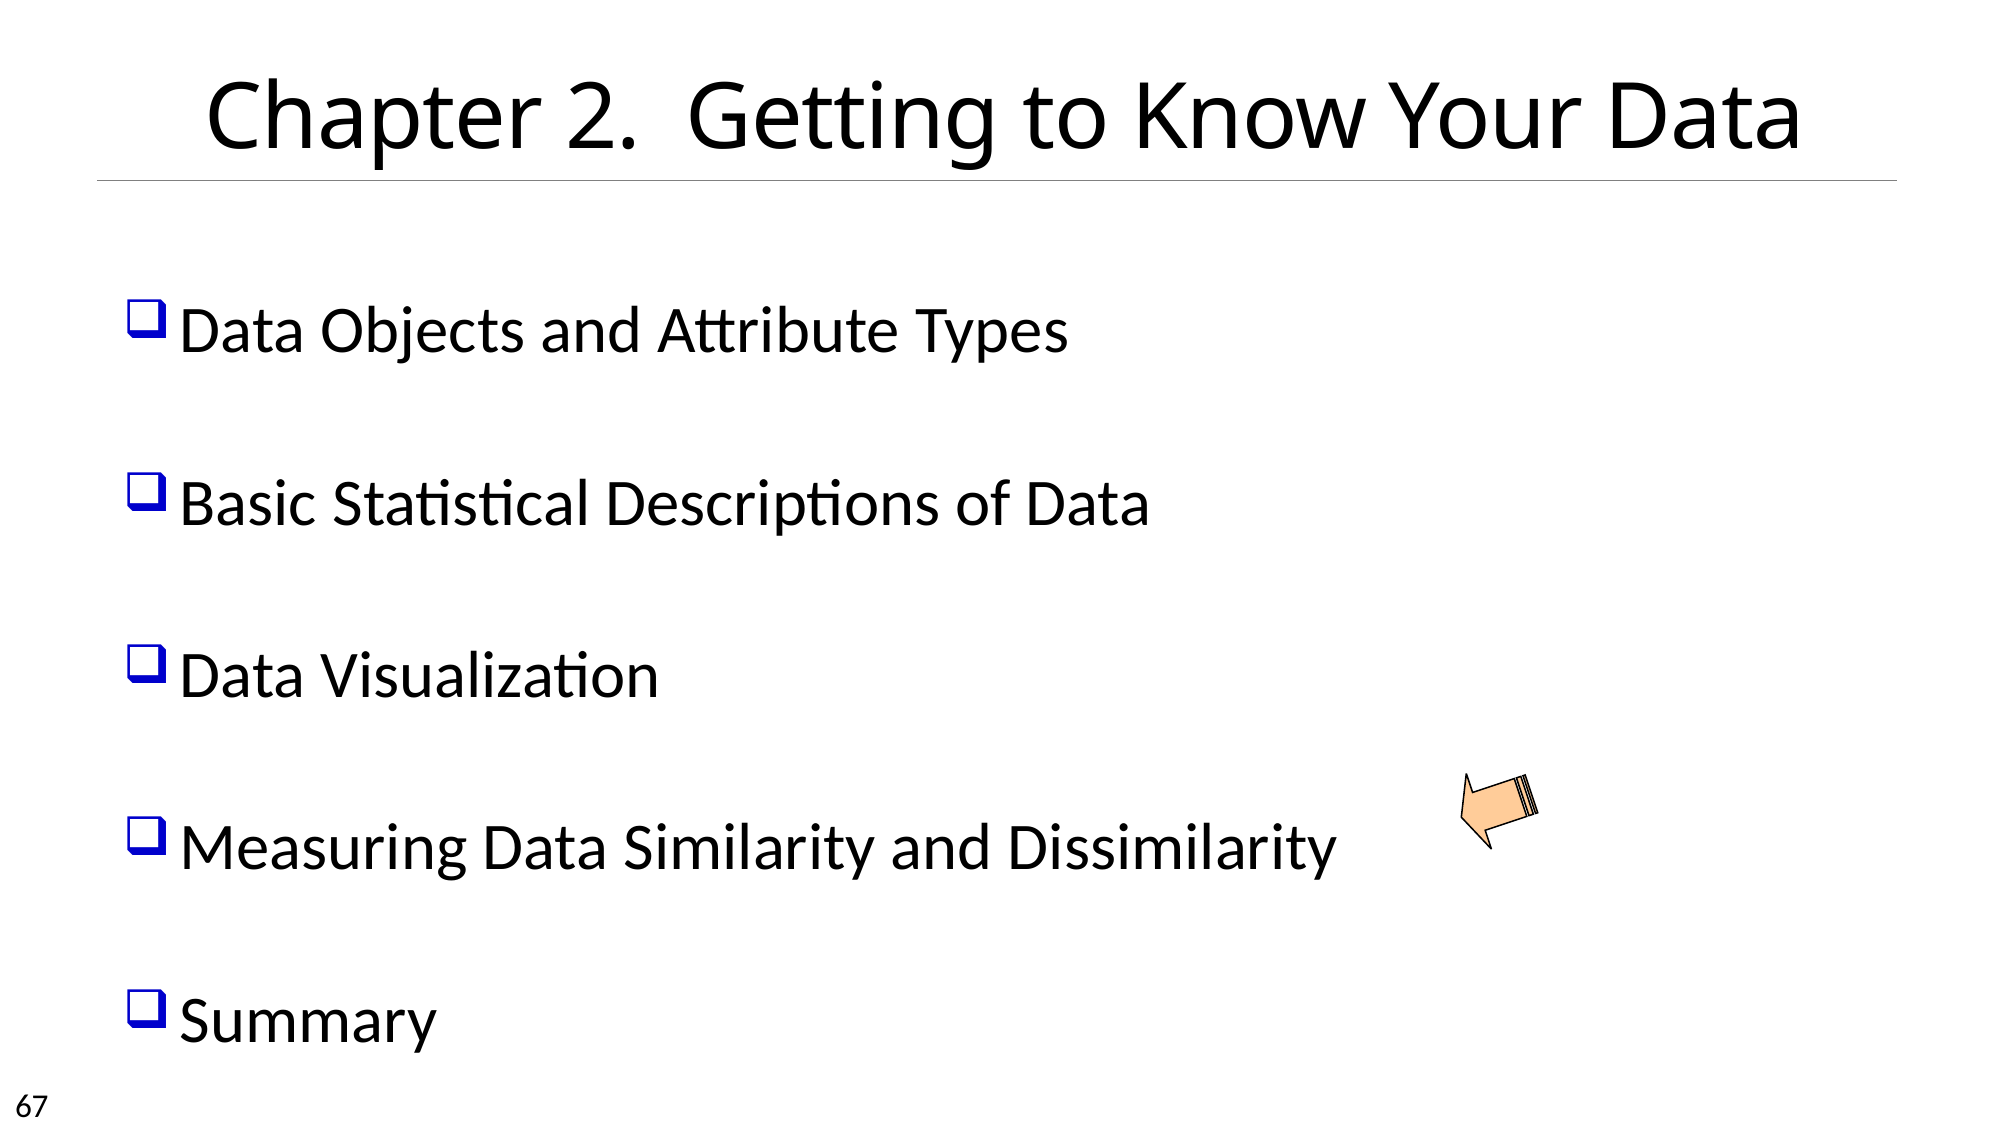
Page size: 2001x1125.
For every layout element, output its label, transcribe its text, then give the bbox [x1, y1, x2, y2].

title Chapter 2. Getting to Know Your Data [93, 37, 1916, 175]
list Data Objects and Attribute Types Basic Statistical Descriptions of Data Data Visualization Measuring Data Similarity and Dissimilarity Summary [108, 198, 1892, 1061]
text_box [1461, 773, 1534, 850]
text_box [1522, 774, 1538, 814]
